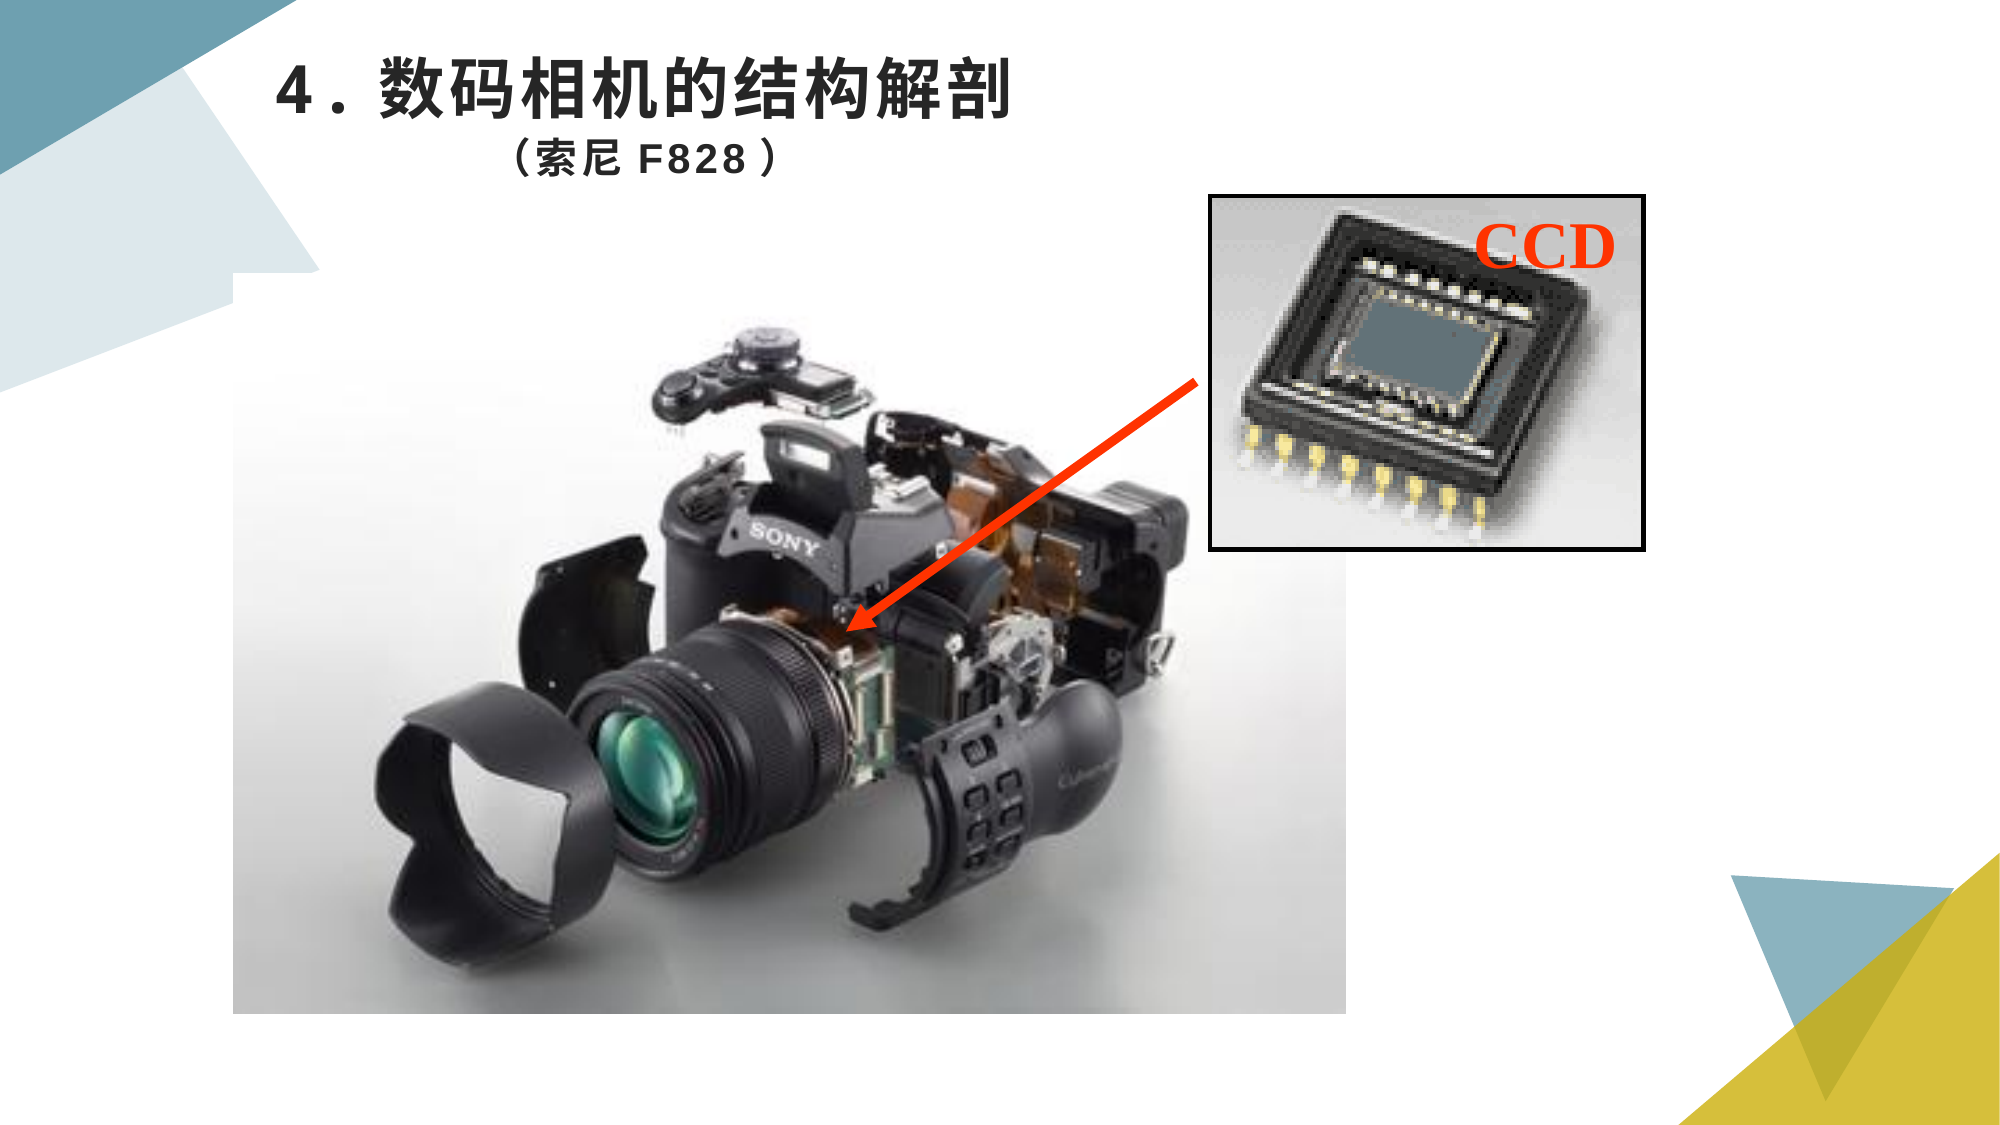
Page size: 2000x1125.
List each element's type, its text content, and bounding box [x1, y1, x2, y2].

picture [233, 194, 1646, 1014]
title 4.数码相机的结构解剖 （索尼F828） [245, 31, 1046, 182]
